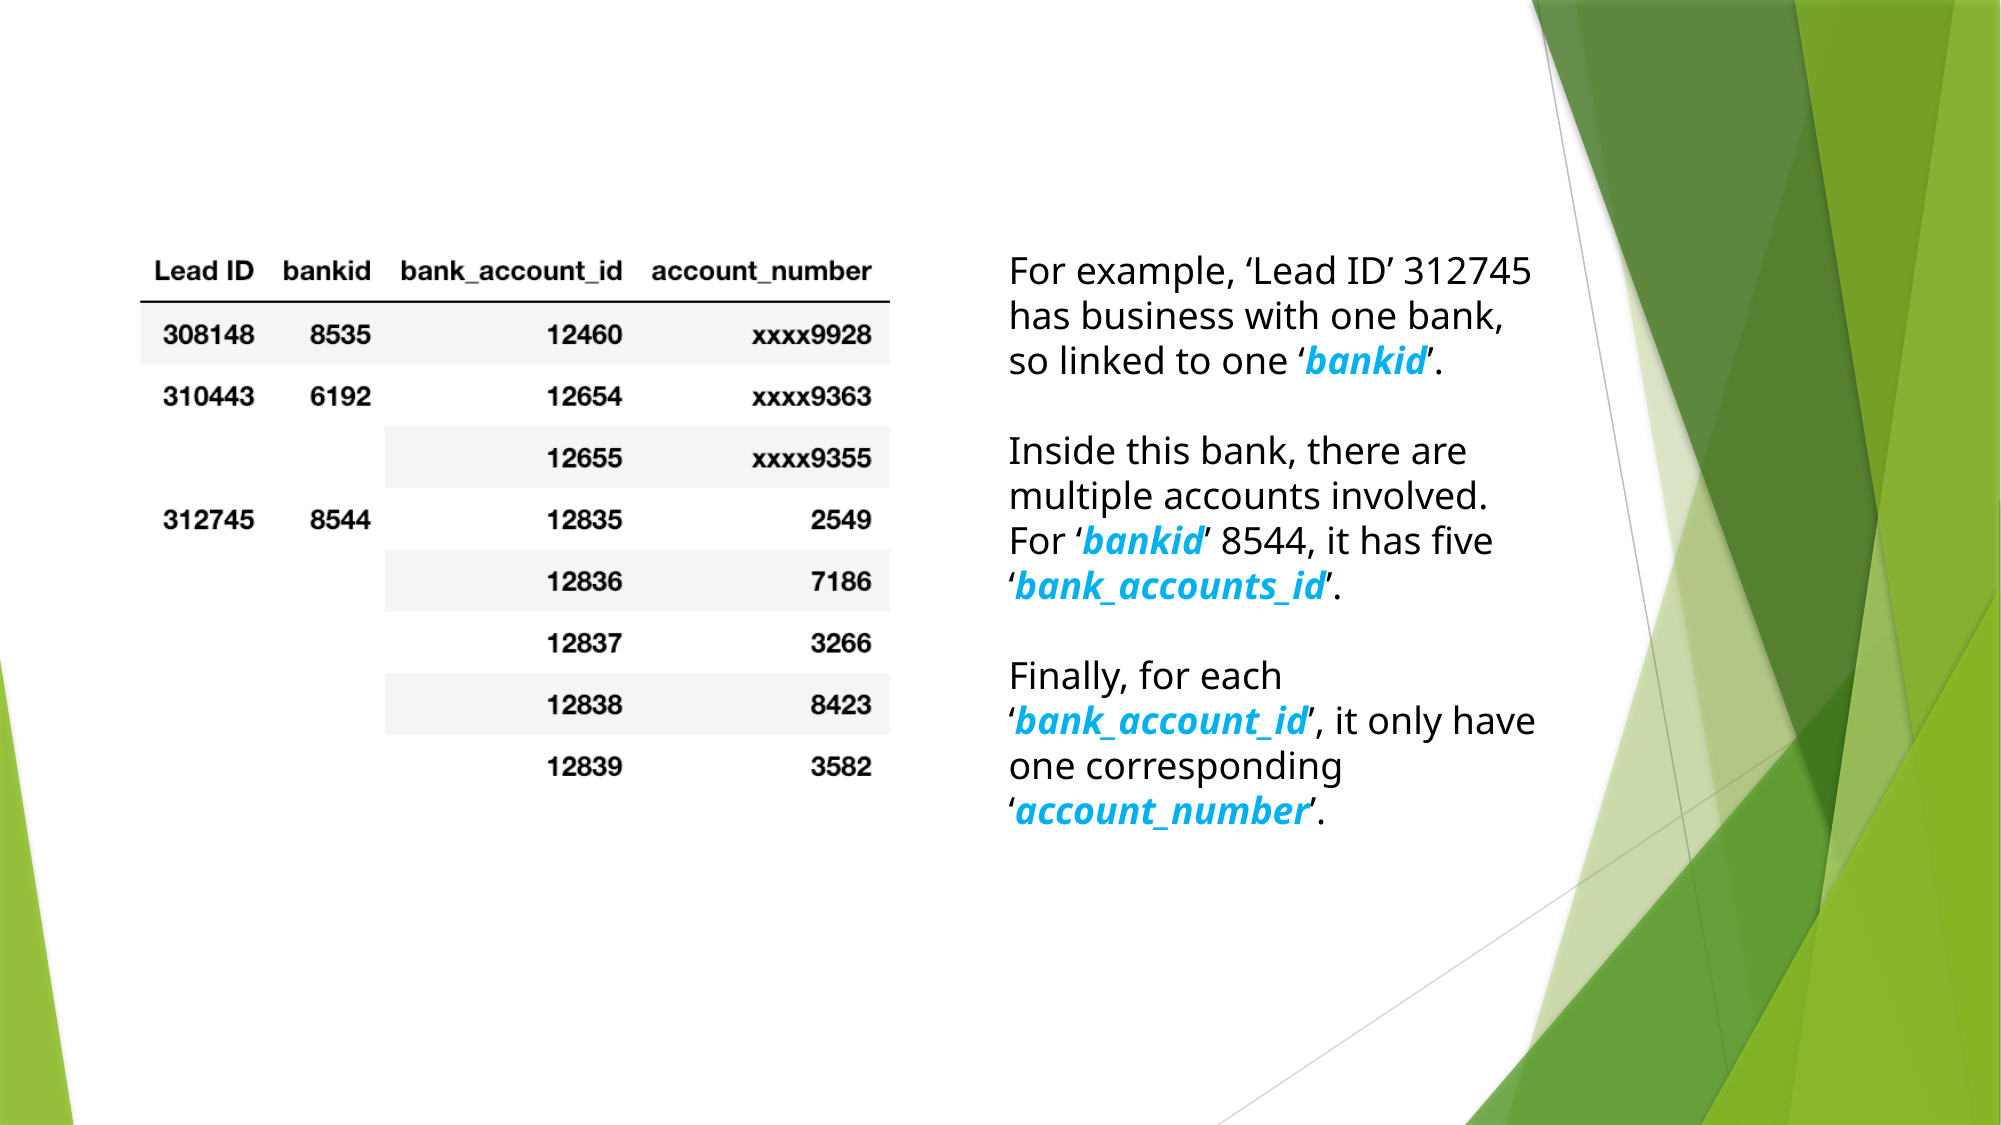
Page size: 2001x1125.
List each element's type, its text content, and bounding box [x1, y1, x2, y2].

picture [122, 238, 890, 793]
text_box For example, ‘Lead ID’ 312745 has business with one bank, so linked to one ‘bankid’. Inside this bank, there are multiple accounts involved. For ‘bankid’ 8544, it has five ‘bank_accounts_id’. Finally, for each ‘bank_account_id’, it only have one corresponding ‘account_number’. [993, 239, 1563, 840]
